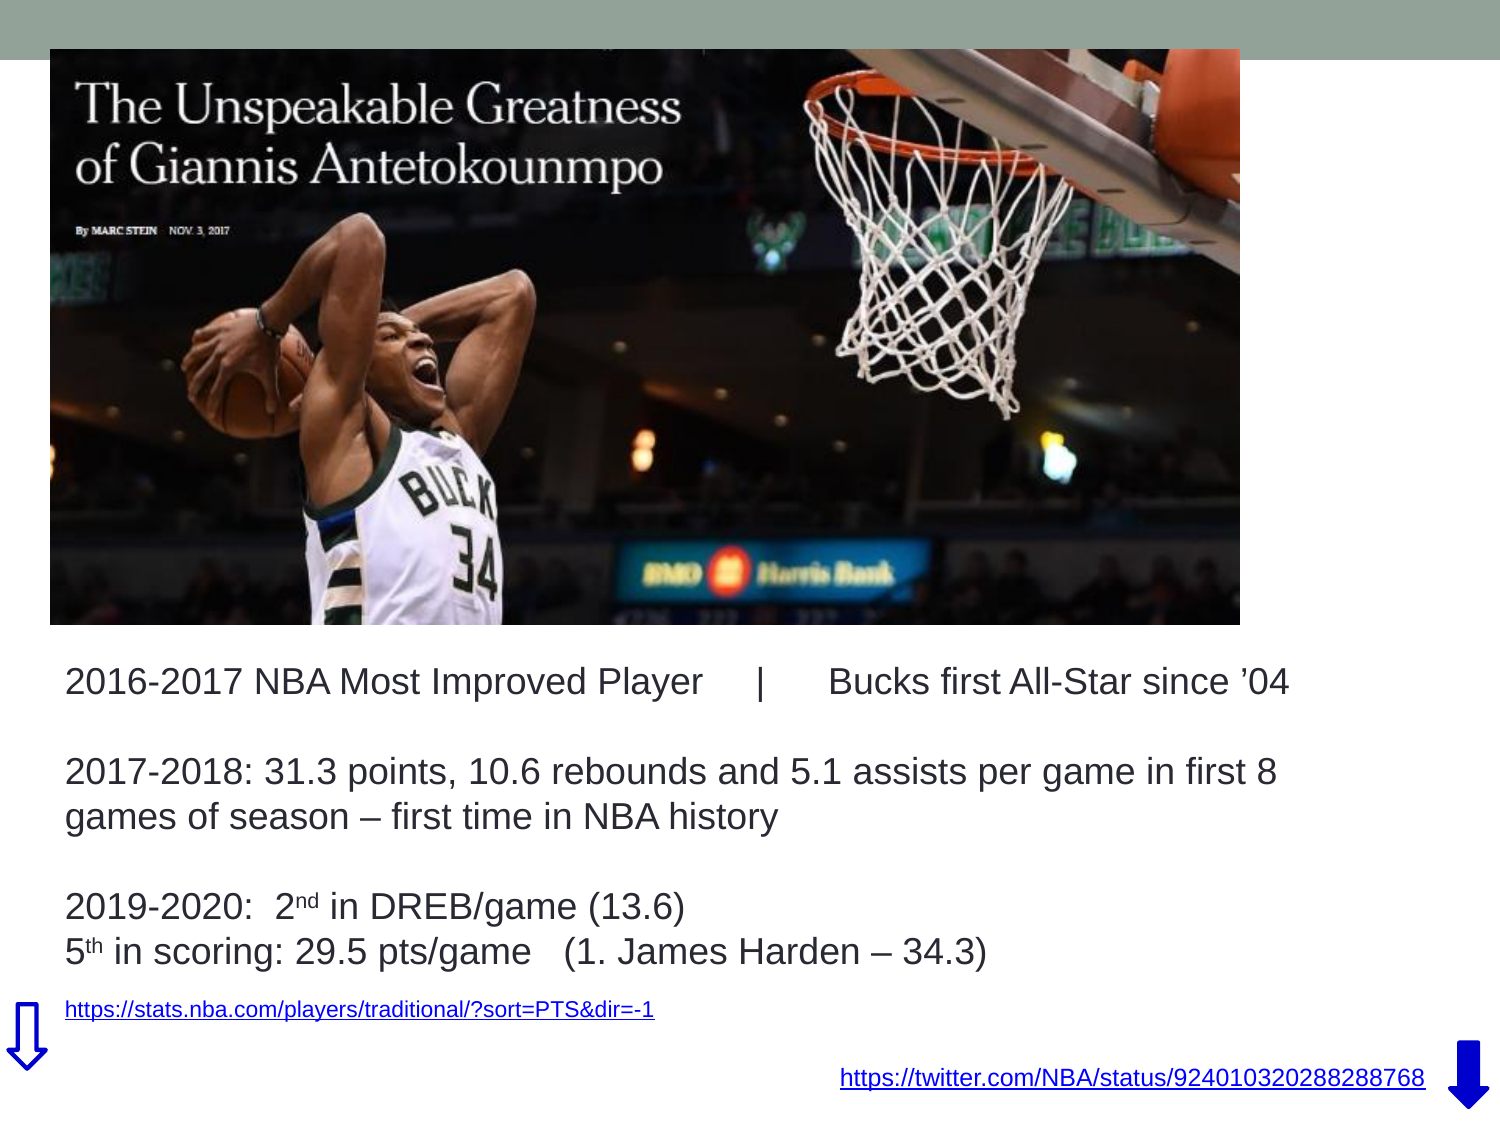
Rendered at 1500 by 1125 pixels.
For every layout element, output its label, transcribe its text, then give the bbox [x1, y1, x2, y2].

text_box https://stats.nba.com/players/traditional/?sort=PTS&dir=-1 [49, 987, 800, 1030]
text_box 2016-2017 NBA Most Improved Player | Bucks first All-Star since ’04 2017-2018: 31.3 points, 10.6 rebounds and 5.1 assists per game in first 8 games of season – first time in NBA history 2019-2020: 2nd in DREB/game (13.6) 5th in scoring: 29.5 pts/game (1. James Harden – 34.3) [50, 649, 1363, 980]
text_box https://twitter.com/NBA/status/924010320288288768 [825, 1054, 1457, 1100]
picture [49, 49, 1241, 626]
text_box [6, 1002, 48, 1071]
text_box [1447, 1040, 1490, 1110]
